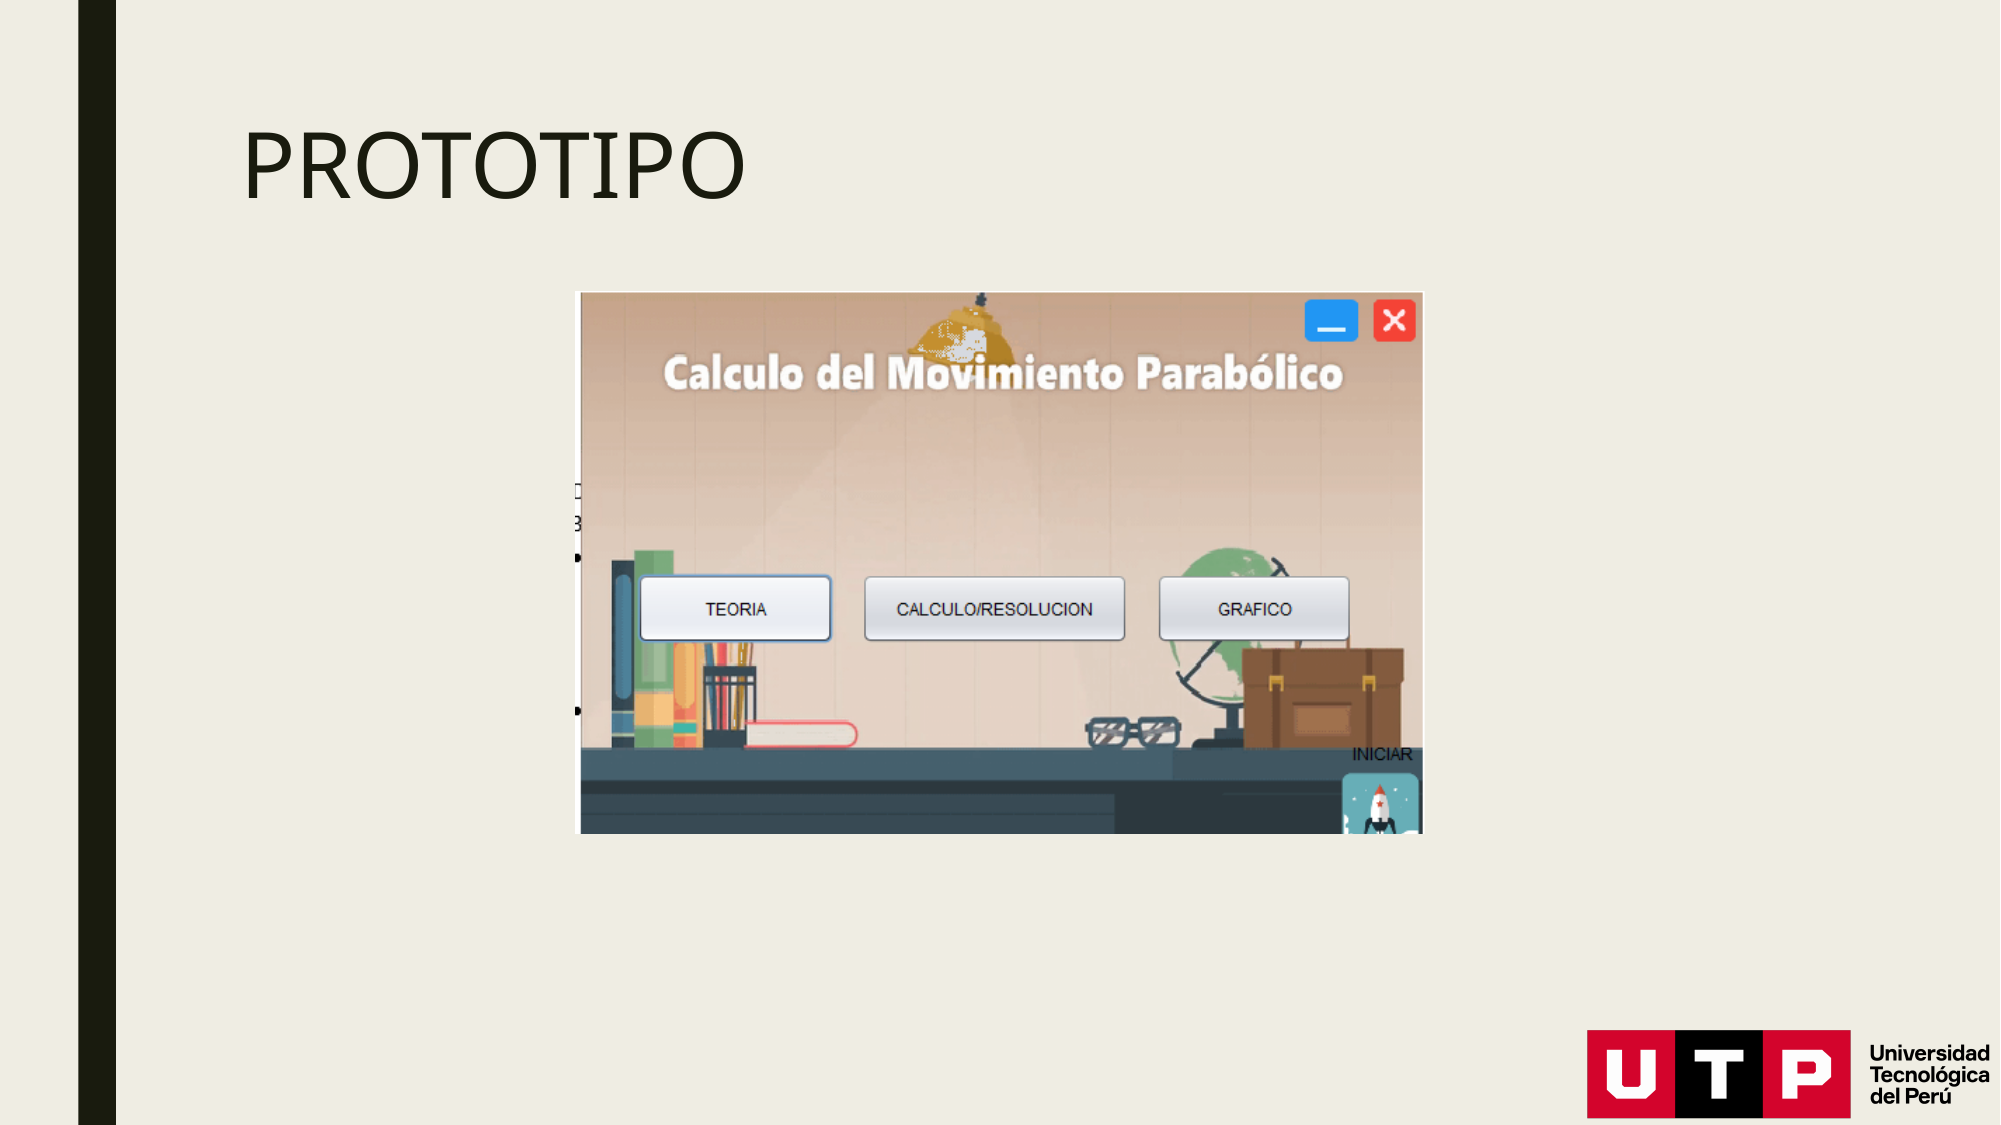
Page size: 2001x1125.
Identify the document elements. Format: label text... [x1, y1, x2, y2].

picture [1577, 1023, 2000, 1125]
picture [575, 290, 1425, 834]
title PROTOTIPO [225, 112, 1800, 357]
